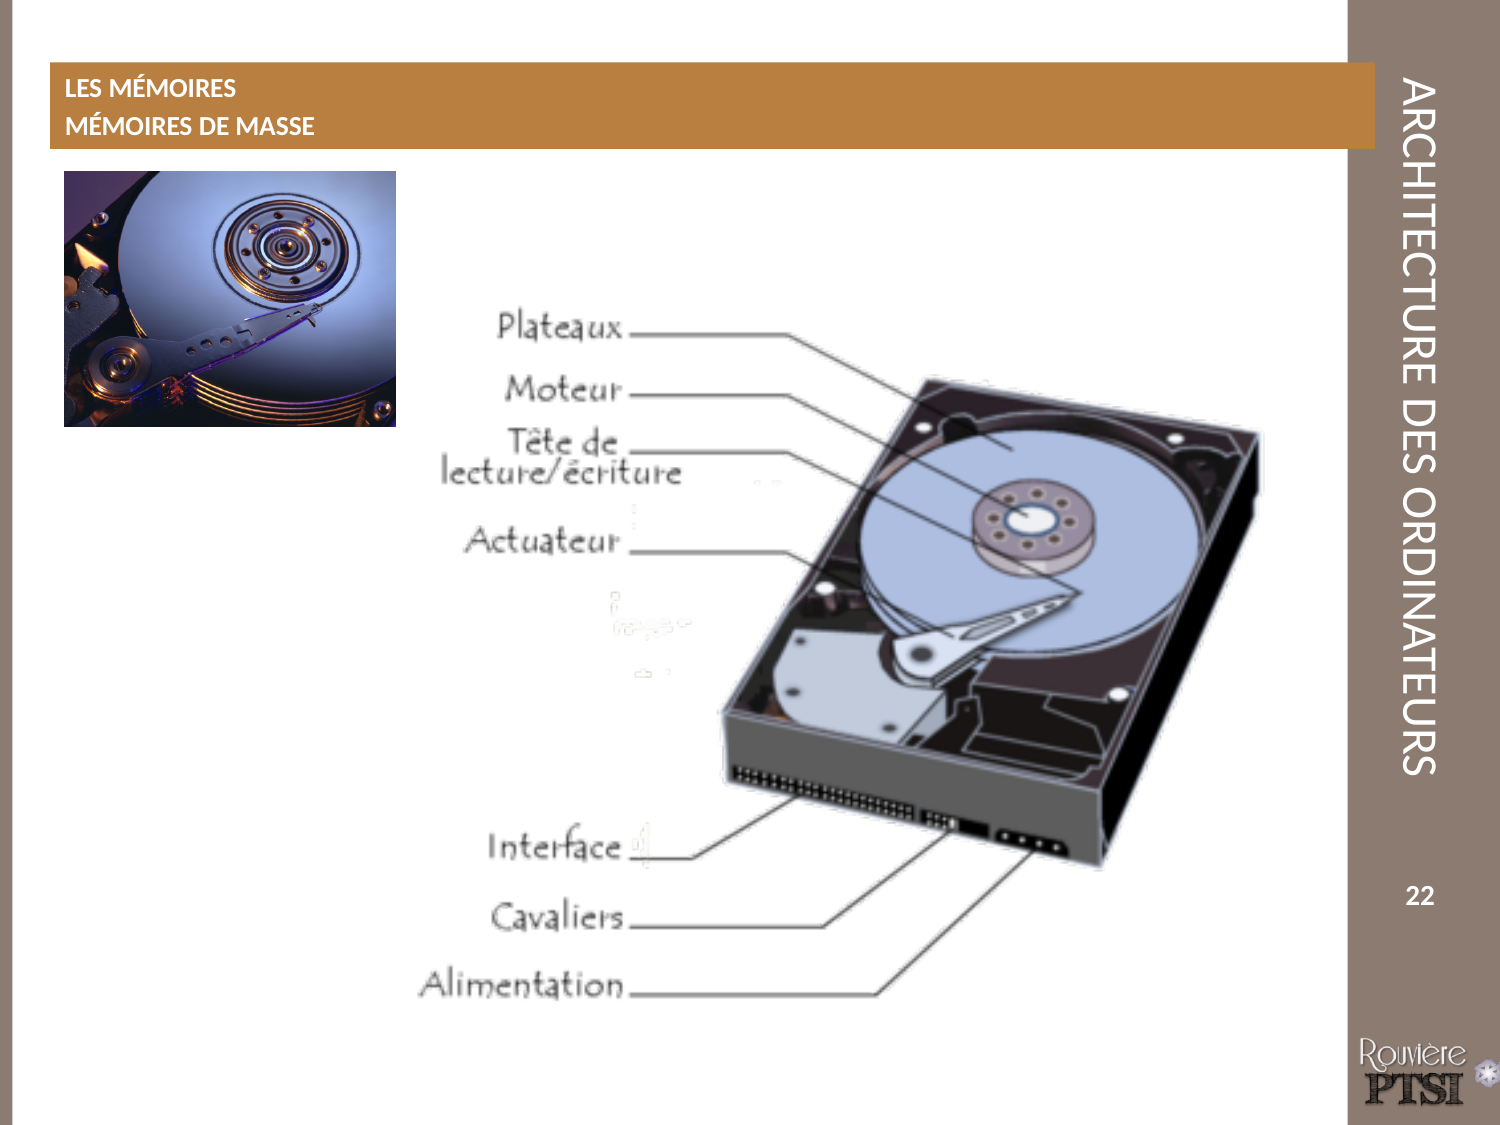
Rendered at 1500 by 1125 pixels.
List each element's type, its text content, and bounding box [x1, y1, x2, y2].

slide_number 22 [1340, 869, 1500, 917]
picture [64, 171, 396, 427]
list Les mémoires Mémoires de masse [50, 62, 1375, 149]
picture [1359, 1037, 1500, 1109]
picture [416, 298, 1278, 1012]
